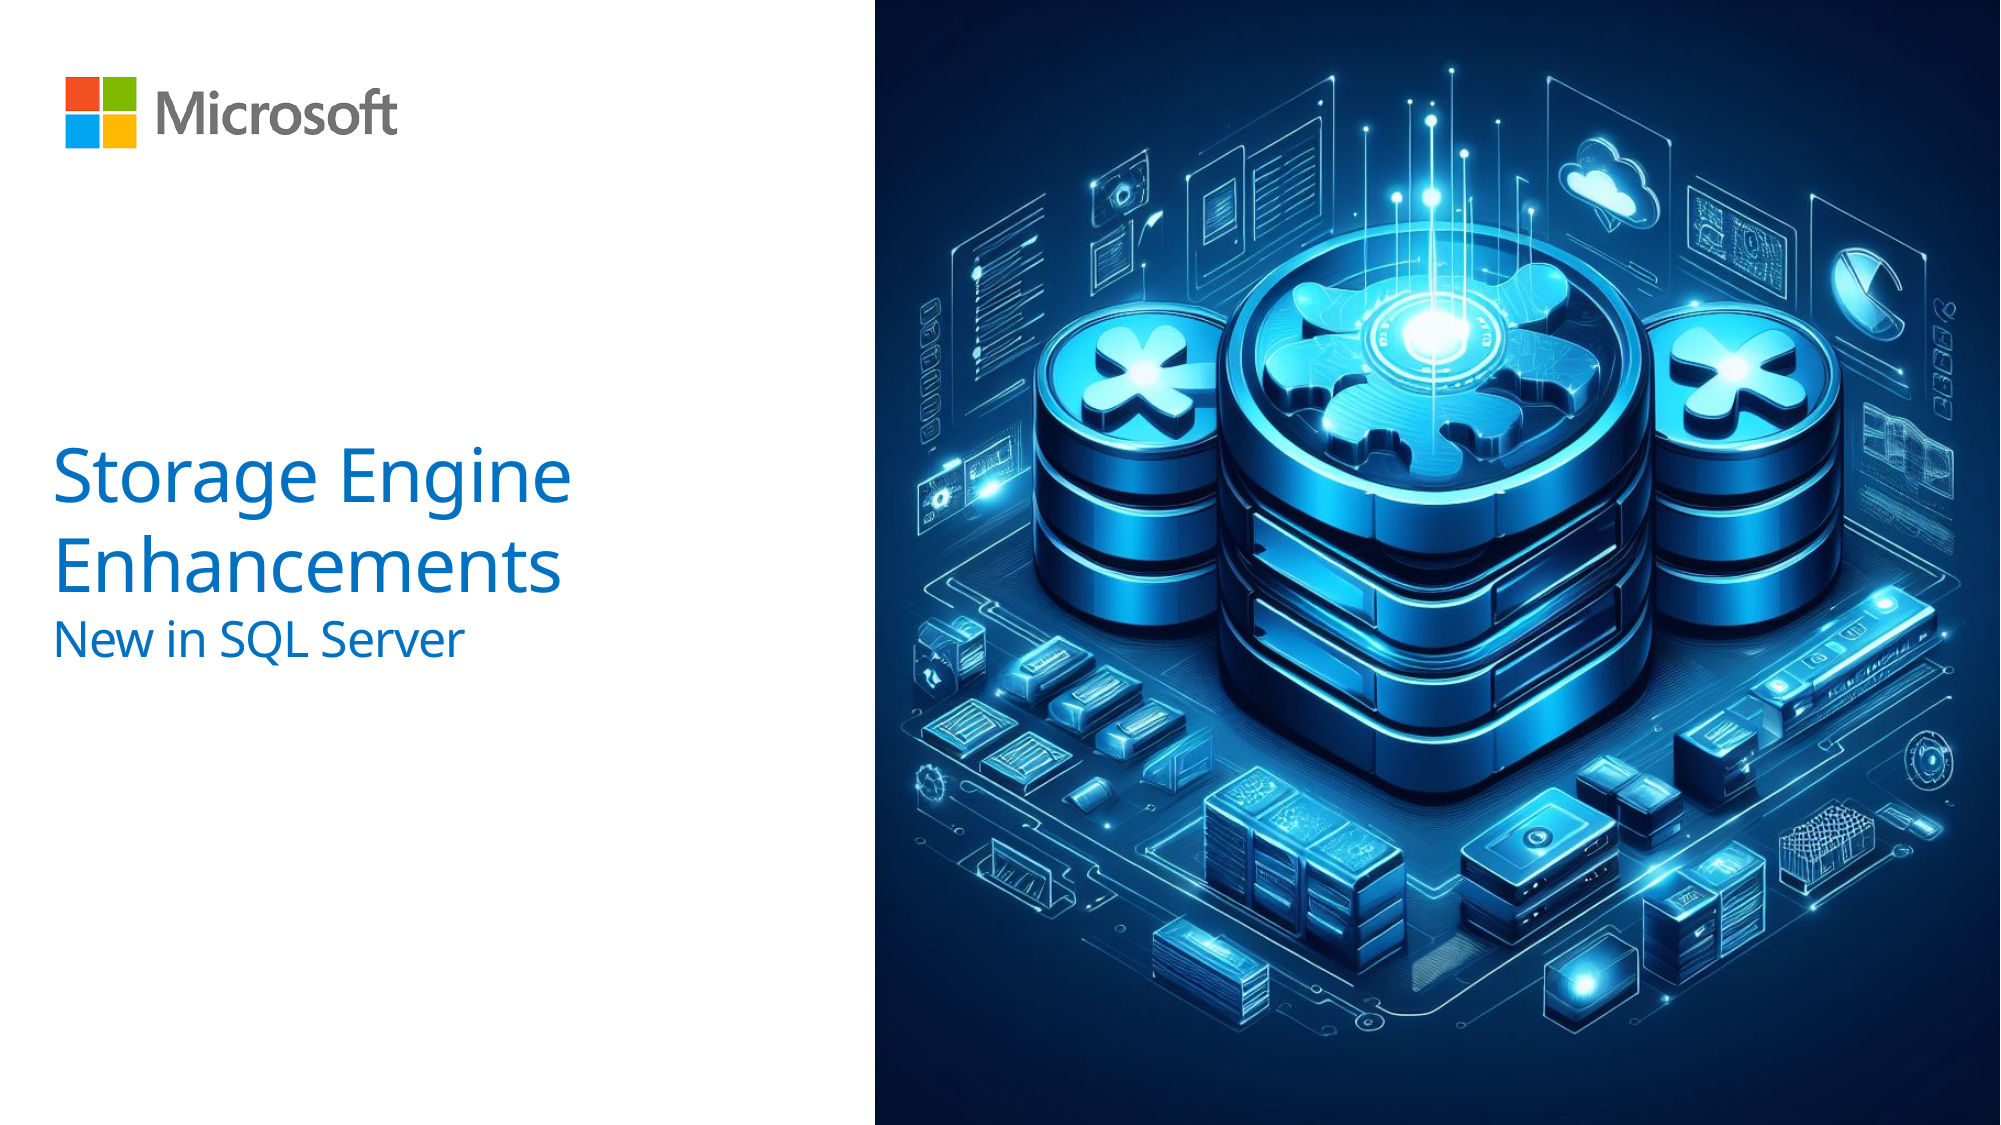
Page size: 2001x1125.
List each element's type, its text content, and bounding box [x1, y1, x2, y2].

text_box Storage Engine Enhancements New in SQL Server [37, 420, 763, 705]
picture [874, 0, 2000, 1125]
picture [65, 57, 401, 167]
